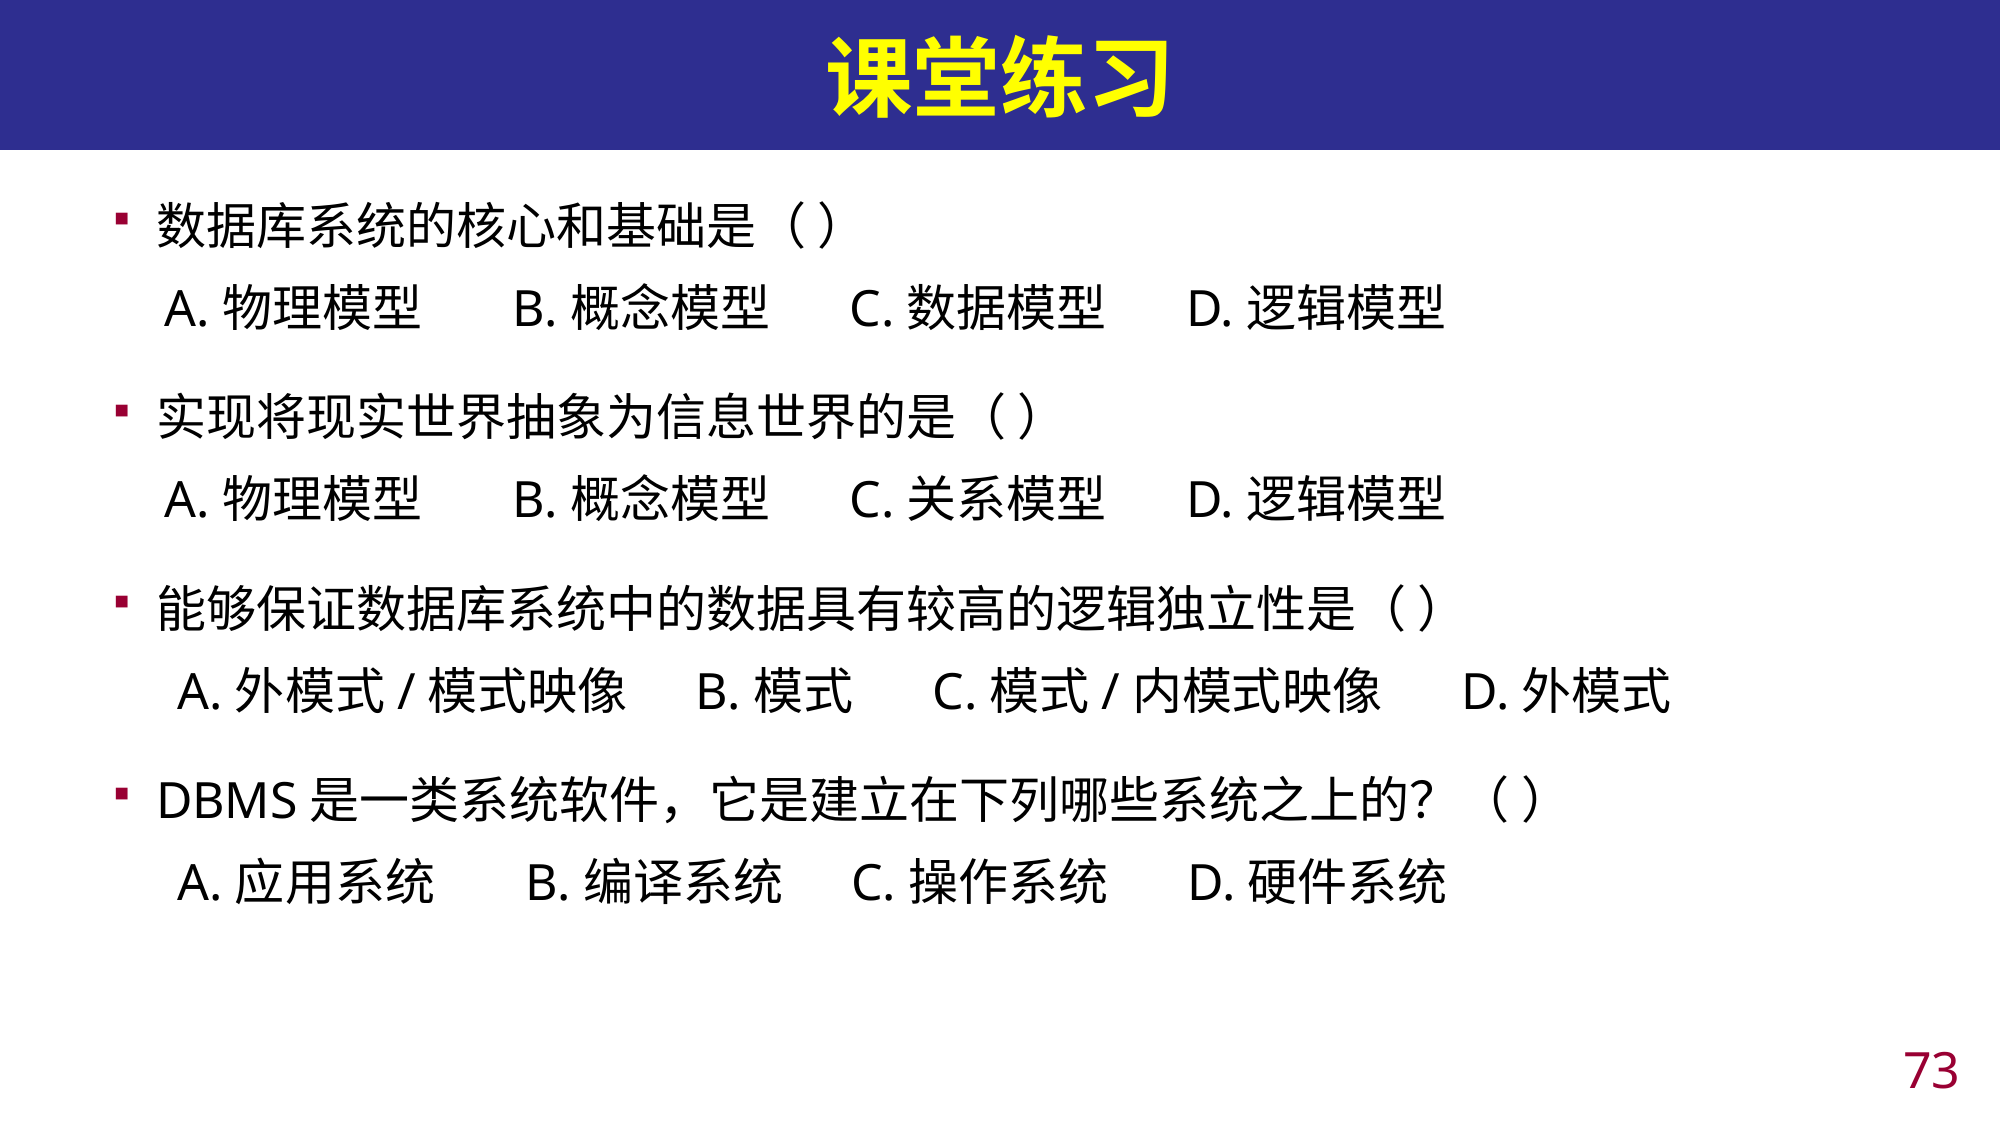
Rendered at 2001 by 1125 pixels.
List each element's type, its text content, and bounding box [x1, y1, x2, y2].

slide_number 72 [1550, 1048, 1975, 1096]
list 数据库系统的核心和基础是（ ） A.物理模型 B.概念模型 C.数据模型 D.逻辑模型 实现将现实世界抽象为信息世界的是（ ） A.物理模型 B.概念模型 C.关系模型 D.逻辑模型 能够保证数据库系统中的数据具有较高的逻辑独立性是（ ） A.外模式/模式映像 B.模式 C.模式/内模式映像 D.外模式 DBMS是一类系统软件，它是建立在下列哪些系统之上的？（ ） A.应用系统 B.编译系统 C.操作系统 D.硬件系统 [97, 174, 1863, 1073]
title 课堂练习 [0, 0, 2000, 150]
